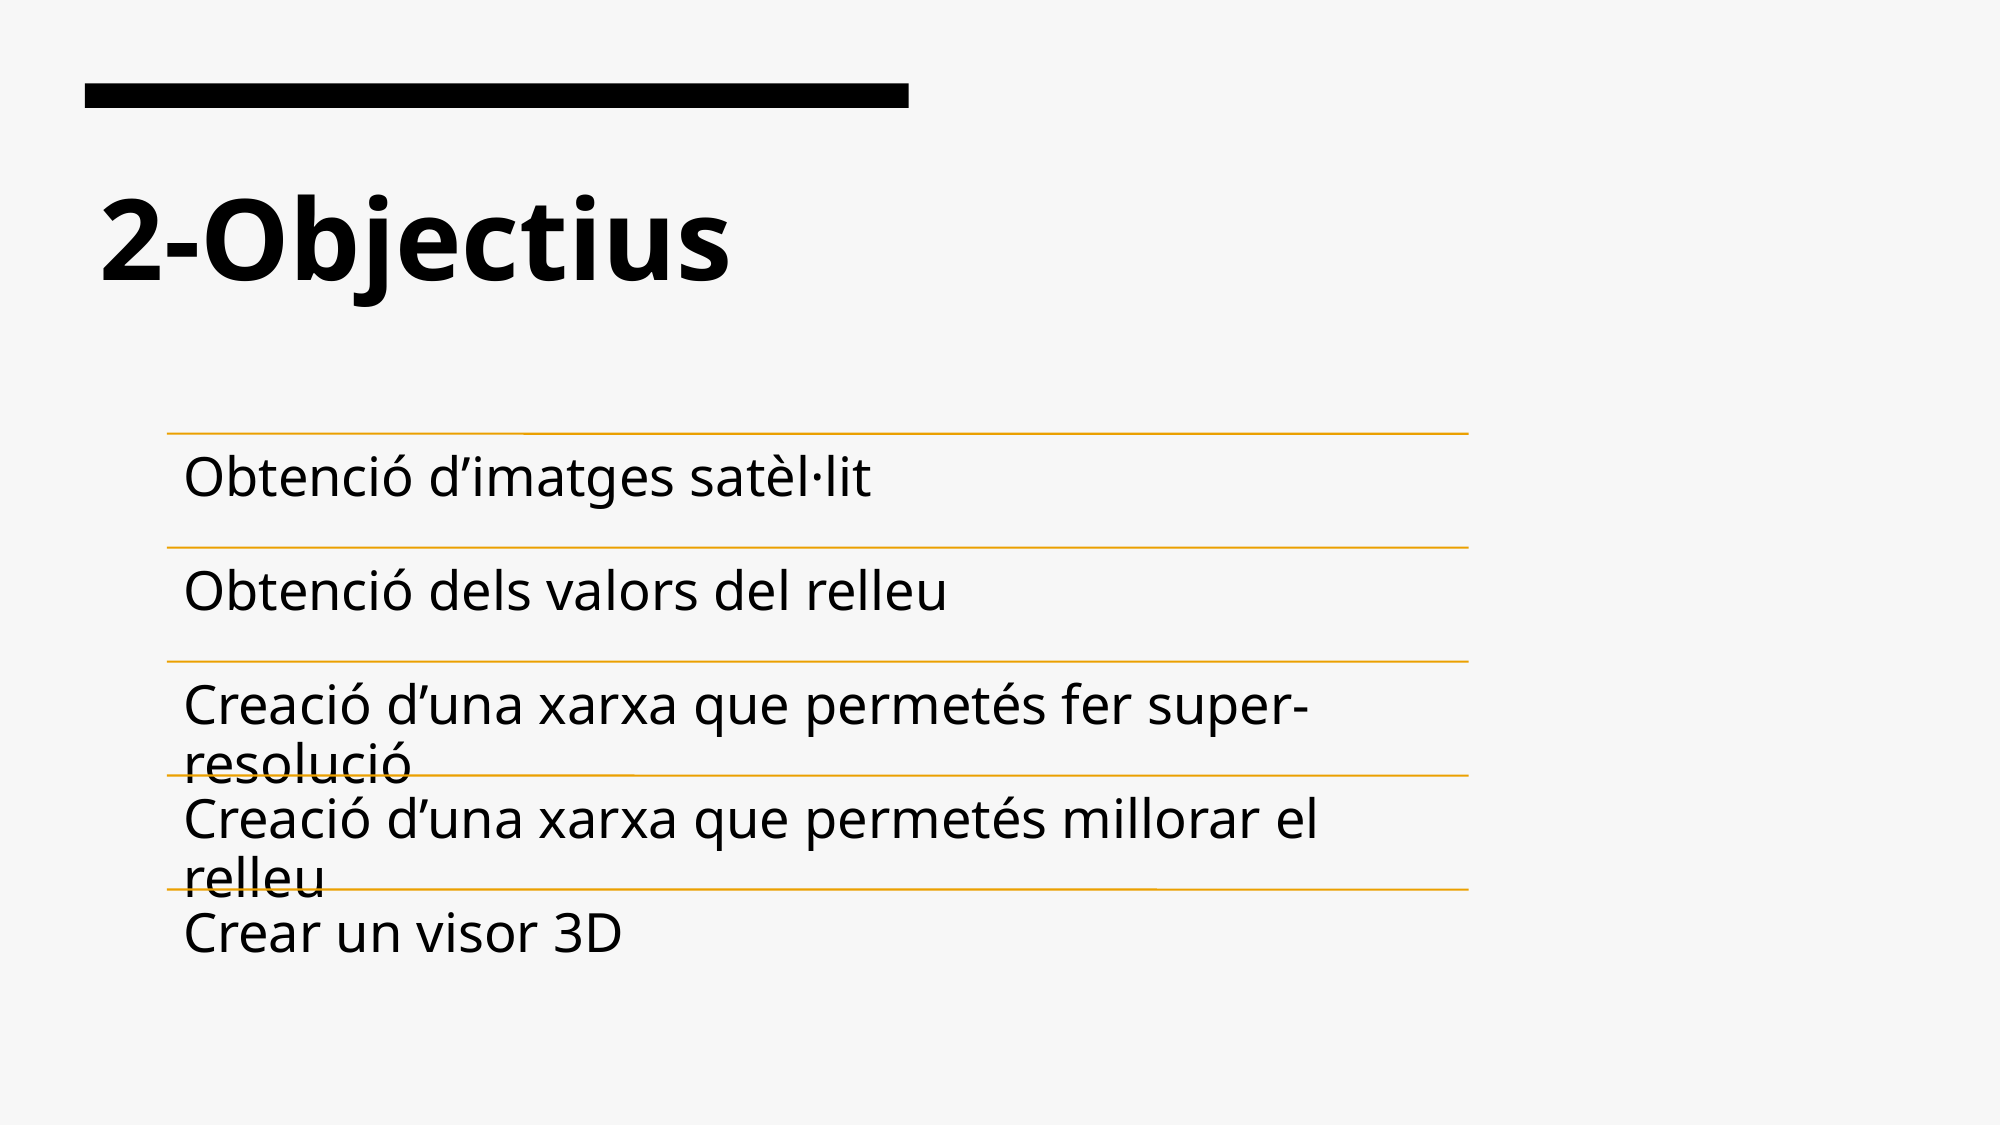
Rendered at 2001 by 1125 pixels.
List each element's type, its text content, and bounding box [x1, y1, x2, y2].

title 2-Objectius [84, 160, 909, 960]
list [166, 433, 1469, 1004]
